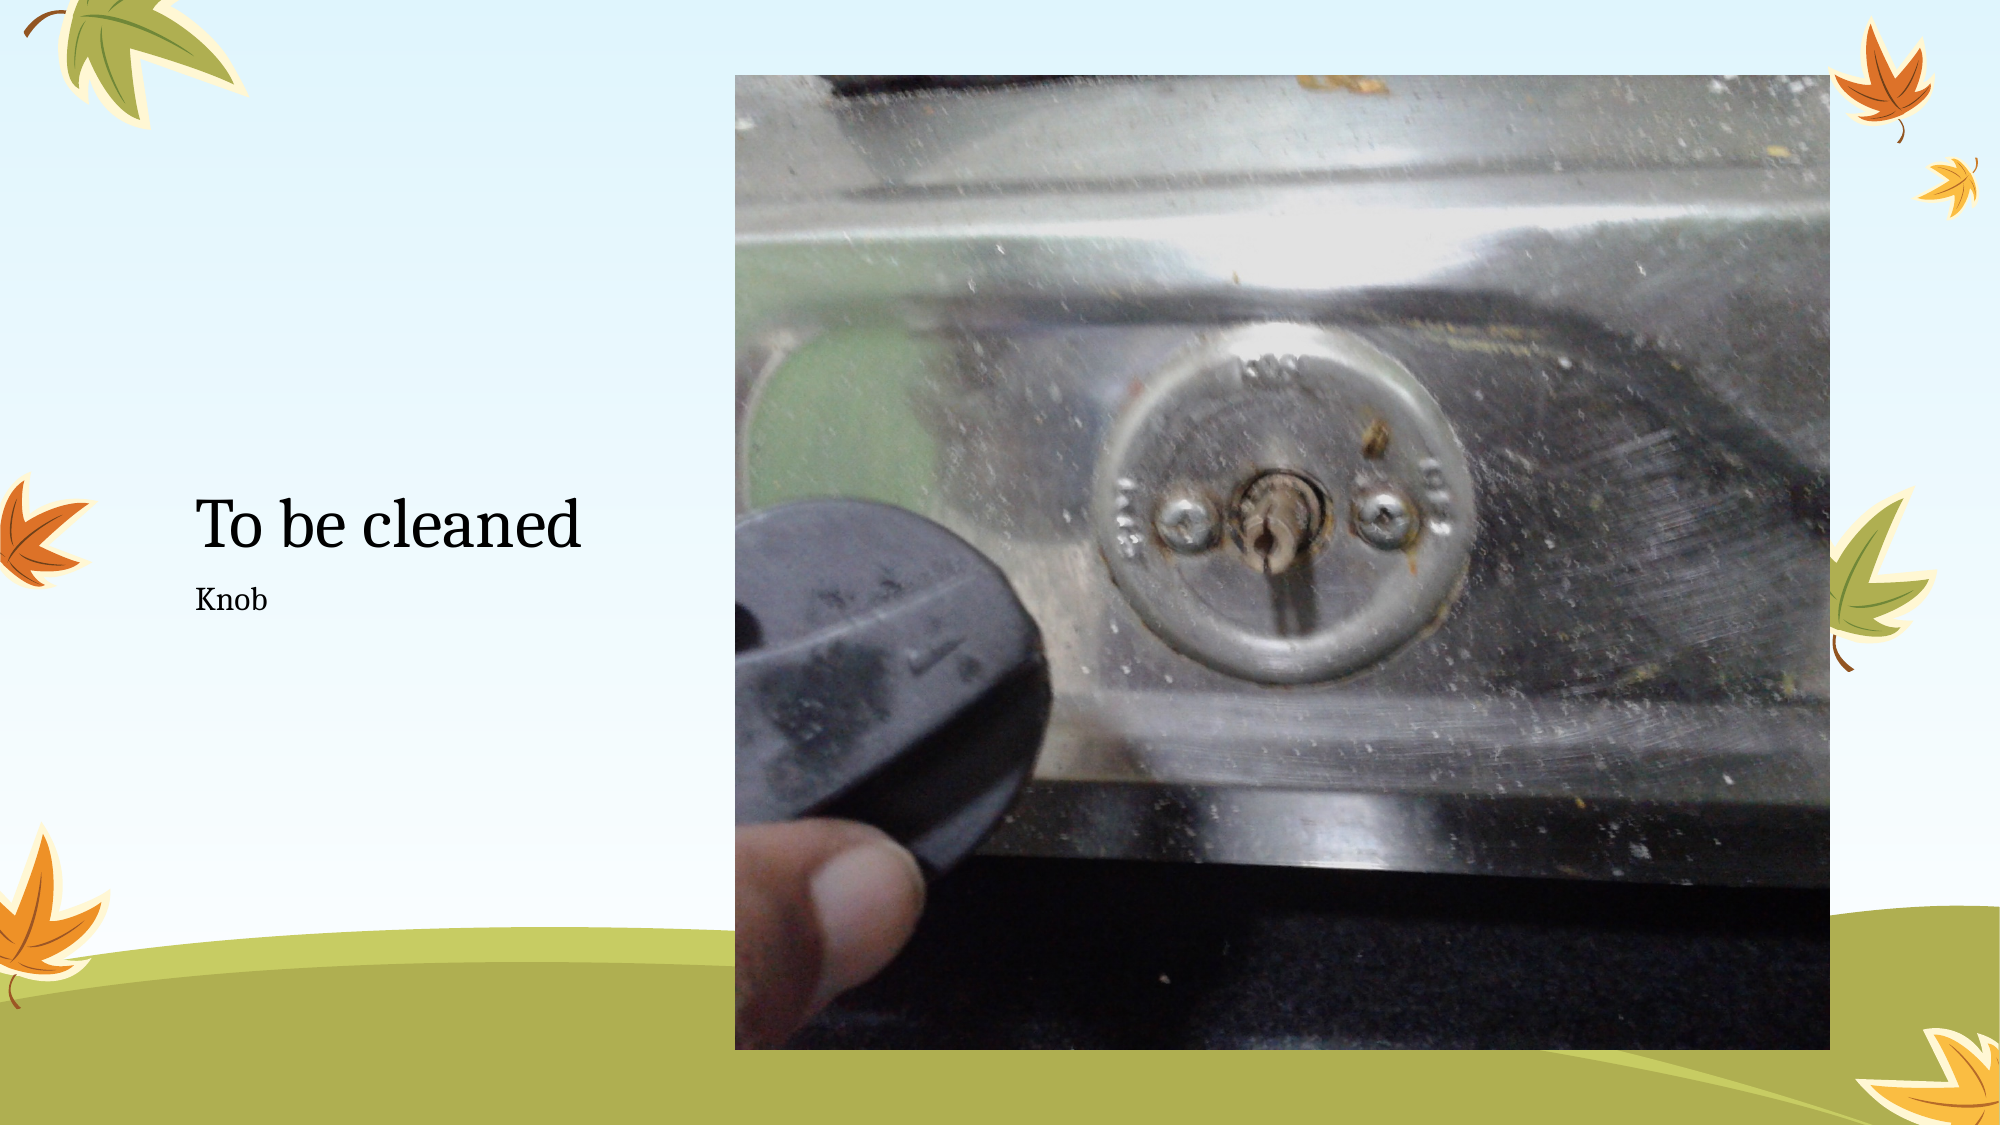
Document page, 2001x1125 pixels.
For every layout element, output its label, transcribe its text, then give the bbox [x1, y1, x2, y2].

title To be cleaned [180, 195, 690, 570]
picture [734, 74, 1830, 1050]
list Knob [180, 570, 690, 795]
